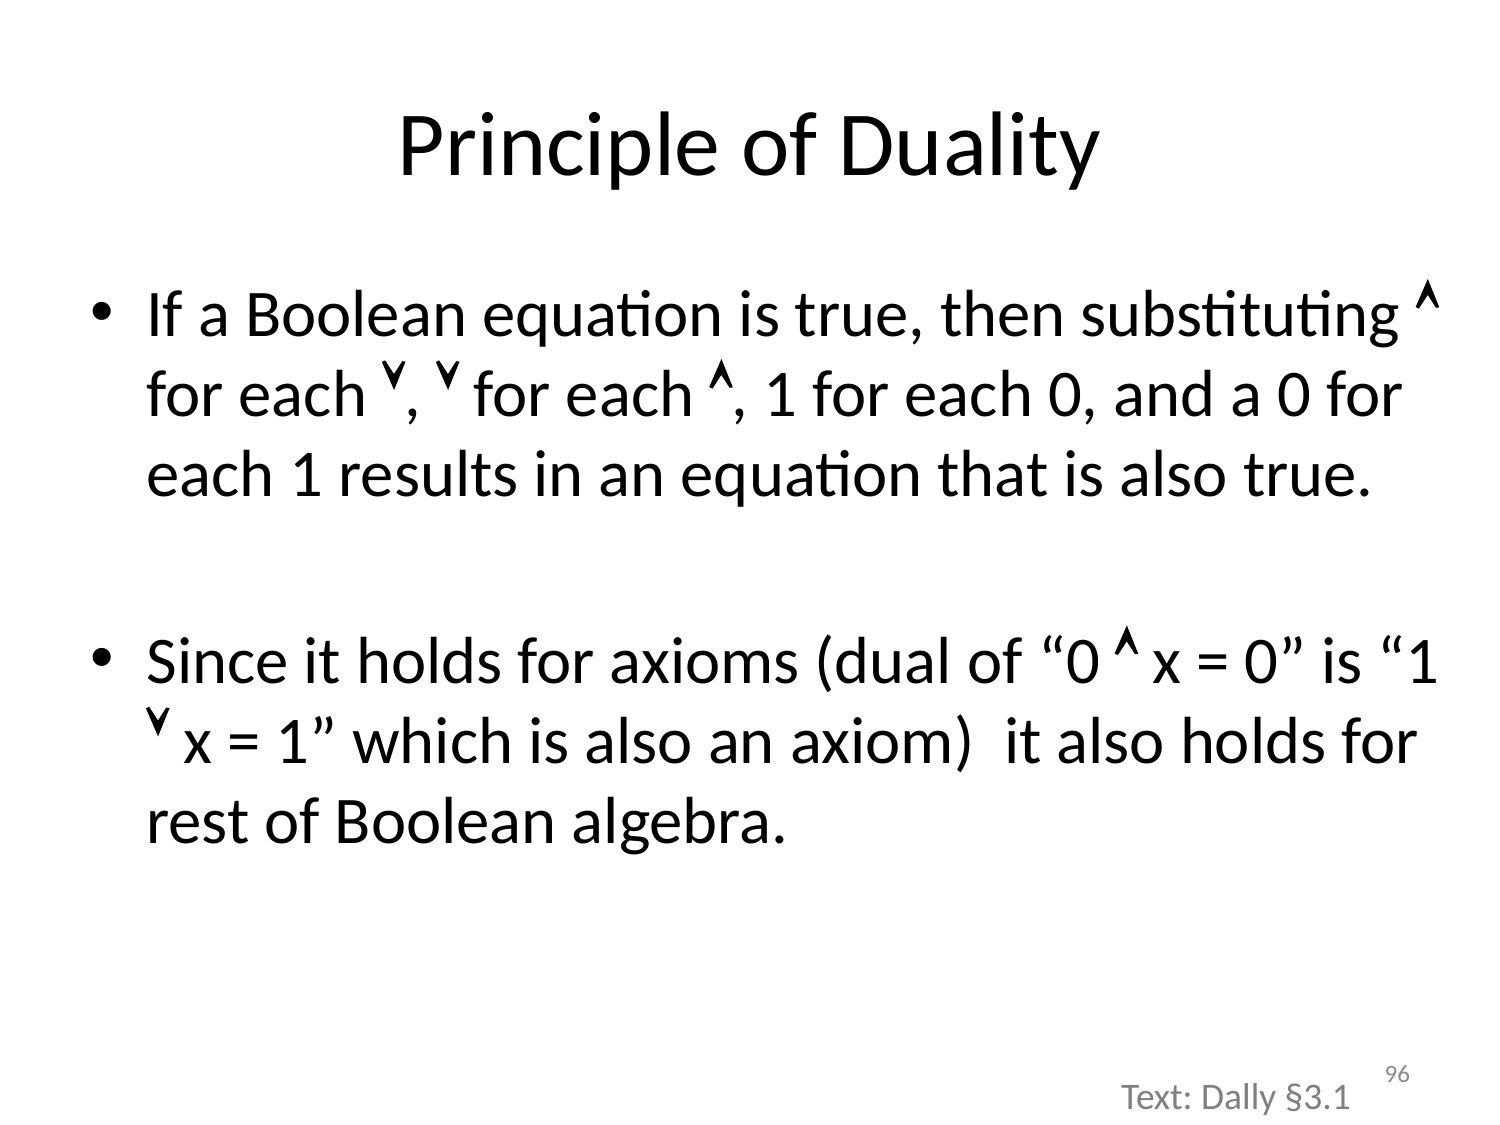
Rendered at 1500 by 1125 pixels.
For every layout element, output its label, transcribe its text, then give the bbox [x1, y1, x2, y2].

text_box Text: Dally §3.1 [1106, 1103, 1394, 1125]
list If a Boolean equation is true, then substituting  for each ,  for each , 1 for each 0, and a 0 for each 1 results in an equation that is also true. Since it holds for axioms (dual of “0  x = 0” is “1  x = 1” which is also an axiom) it also holds for rest of Boolean algebra. [75, 262, 1463, 1005]
title Principle of Duality [75, 45, 1425, 233]
slide_number 96 [1074, 1042, 1425, 1103]
